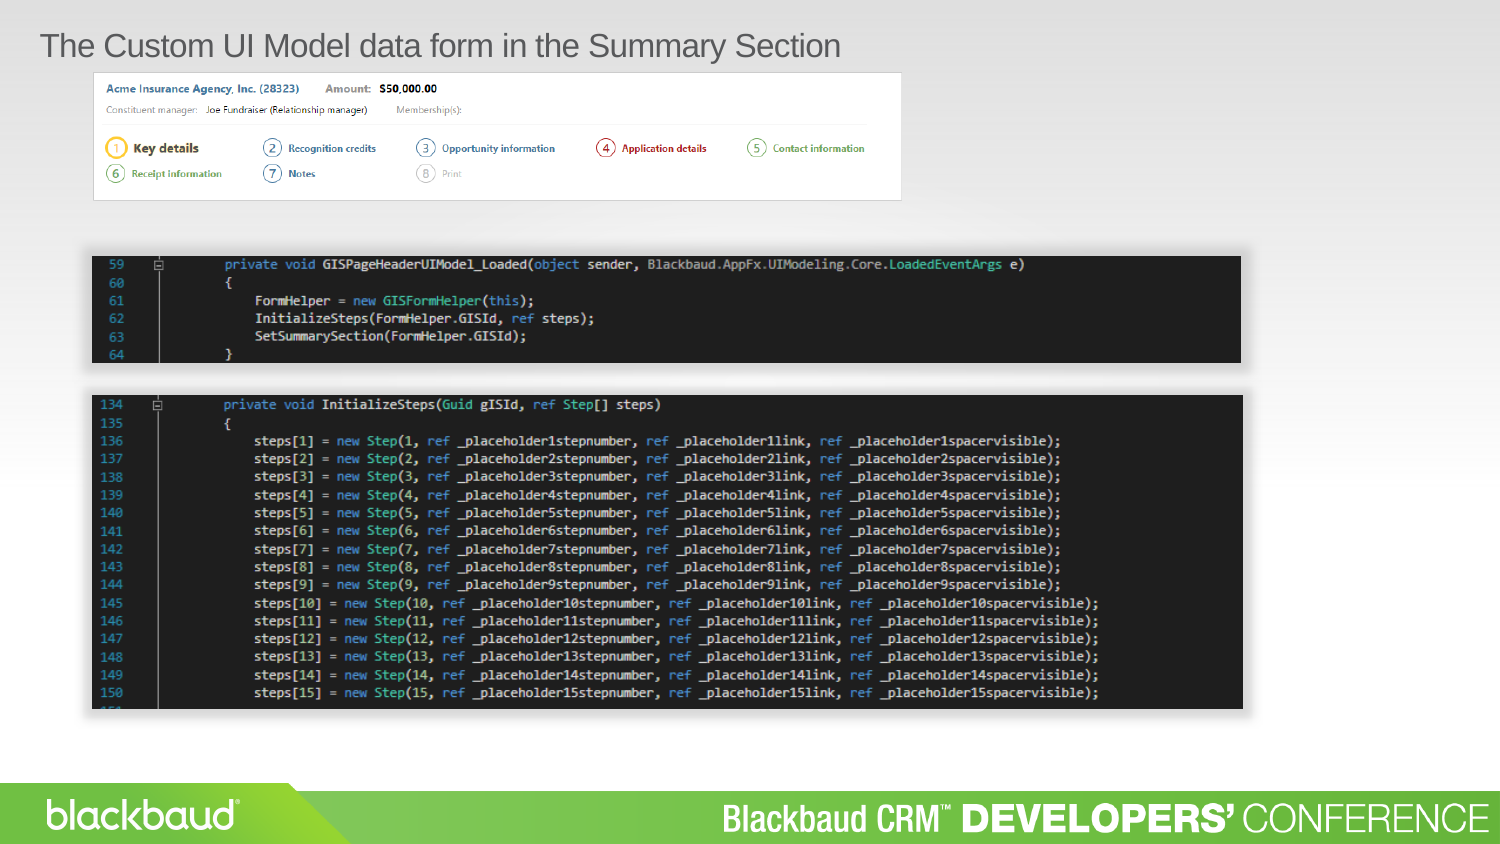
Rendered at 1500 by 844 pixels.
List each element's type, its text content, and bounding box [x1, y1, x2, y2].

text_box The Custom UI Model data form in the Summary Section [24, 16, 966, 72]
picture [0, 0, 1500, 844]
